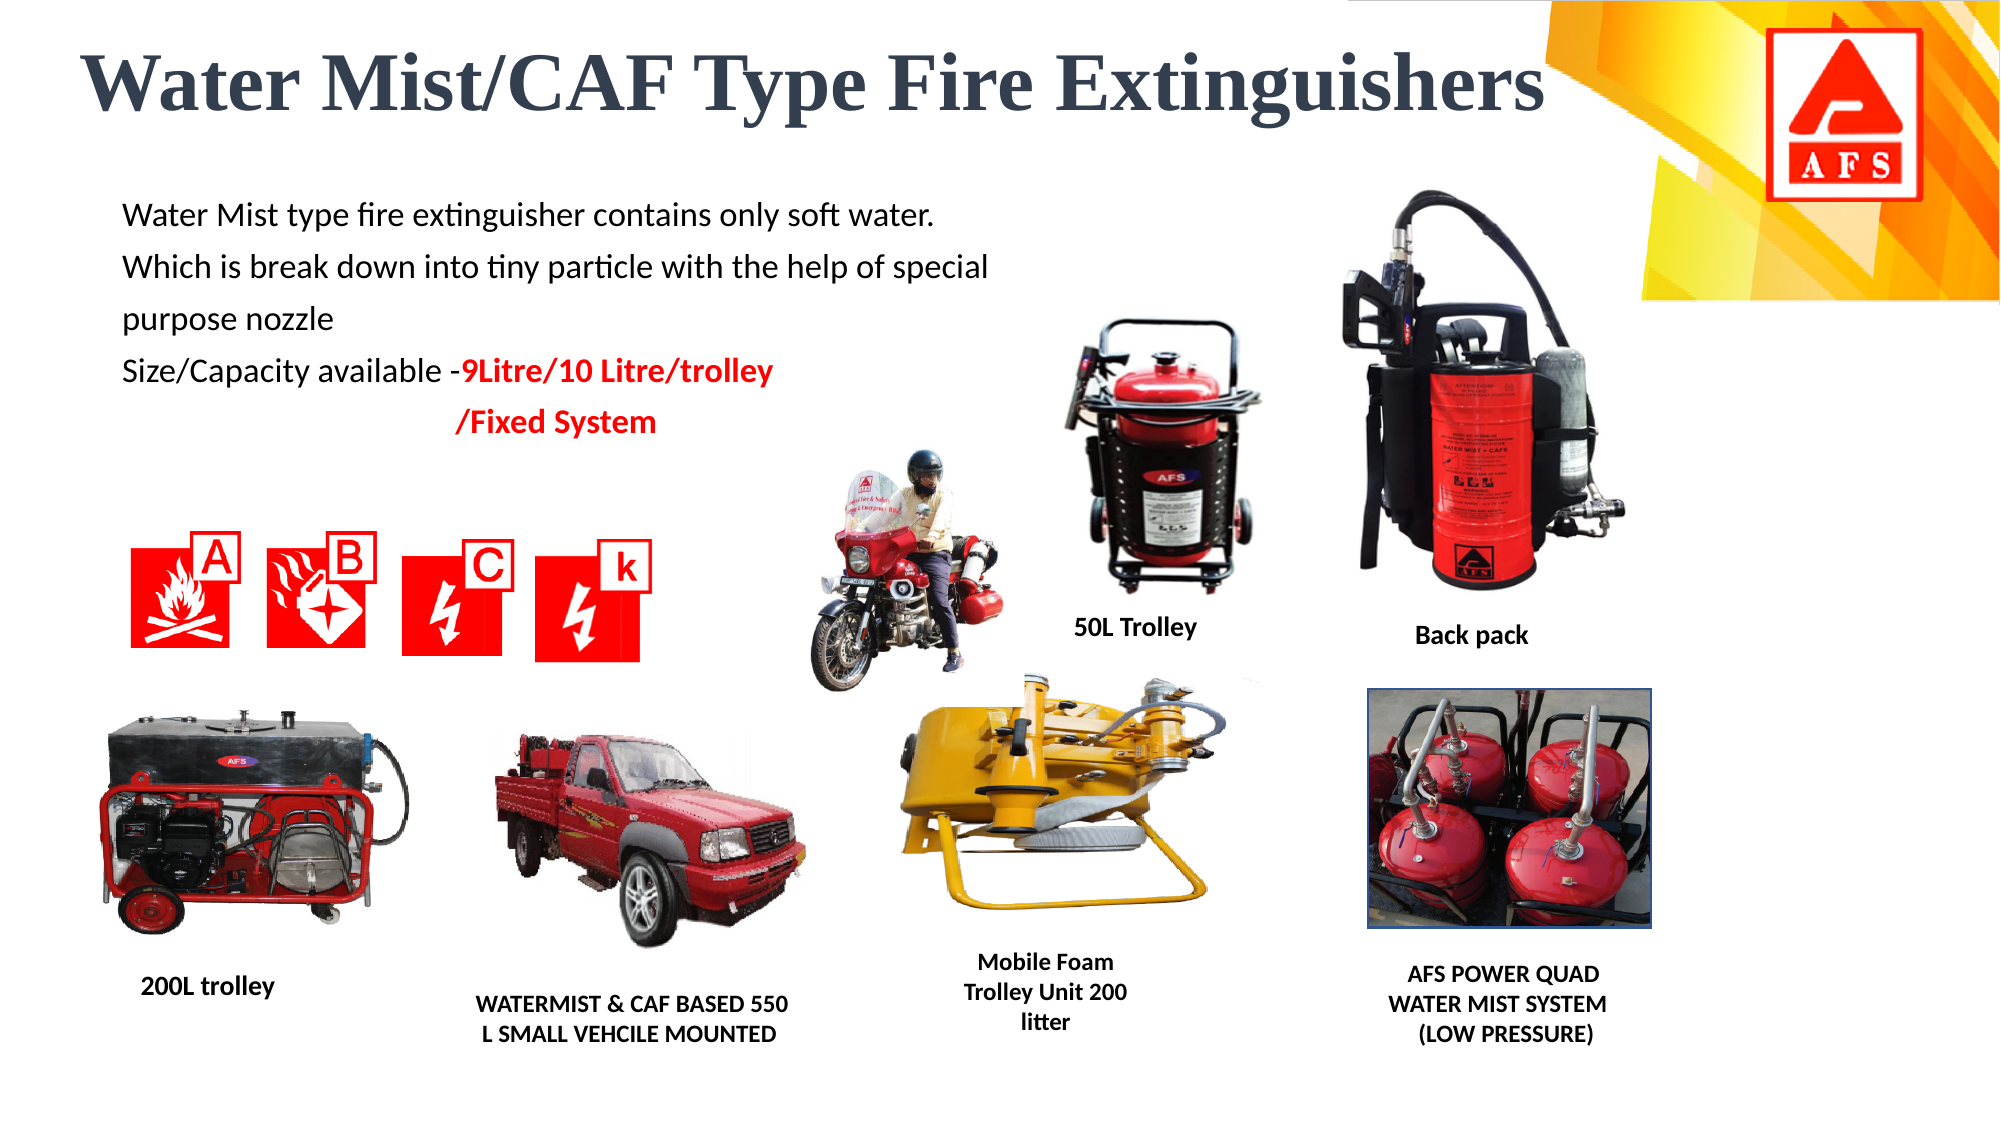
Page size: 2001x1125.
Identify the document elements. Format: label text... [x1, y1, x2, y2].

picture [263, 531, 380, 648]
picture [1328, 160, 1642, 601]
text_box Water Mist/CAF Type Fire Extinguishers [59, 0, 1652, 174]
text_box [1765, 28, 1925, 202]
text_box 50L Trolley [1059, 611, 1213, 650]
text_box Mobile Foam Trolley Unit 200 litter [939, 938, 1153, 1043]
text_box 200L trolley [125, 960, 291, 1009]
text_box Water Mist type fire extinguisher contains only soft water. Which is break down into tiny particle with the help of special purpose nozzle Size/Capacity available -9Litre/10 Litre/trolley /Fixed System [102, 186, 1328, 452]
text_box [891, 662, 1299, 929]
text_box Back pack [1400, 608, 1544, 657]
picture [127, 531, 244, 648]
text_box [482, 688, 823, 955]
text_box [1026, 302, 1299, 611]
picture [399, 539, 516, 656]
text_box [1642, 0, 2000, 306]
text_box AFS POWER QUAD WATER MIST SYSTEM (LOW PRESSURE) [1371, 950, 1637, 1055]
text_box [785, 435, 1026, 707]
text_box WATERMIST & CAF BASED 550 L SMALL VEHCILE MOUNTED [455, 980, 810, 1055]
text_box [45, 708, 443, 935]
text_box [1367, 688, 1652, 929]
picture [532, 539, 653, 663]
